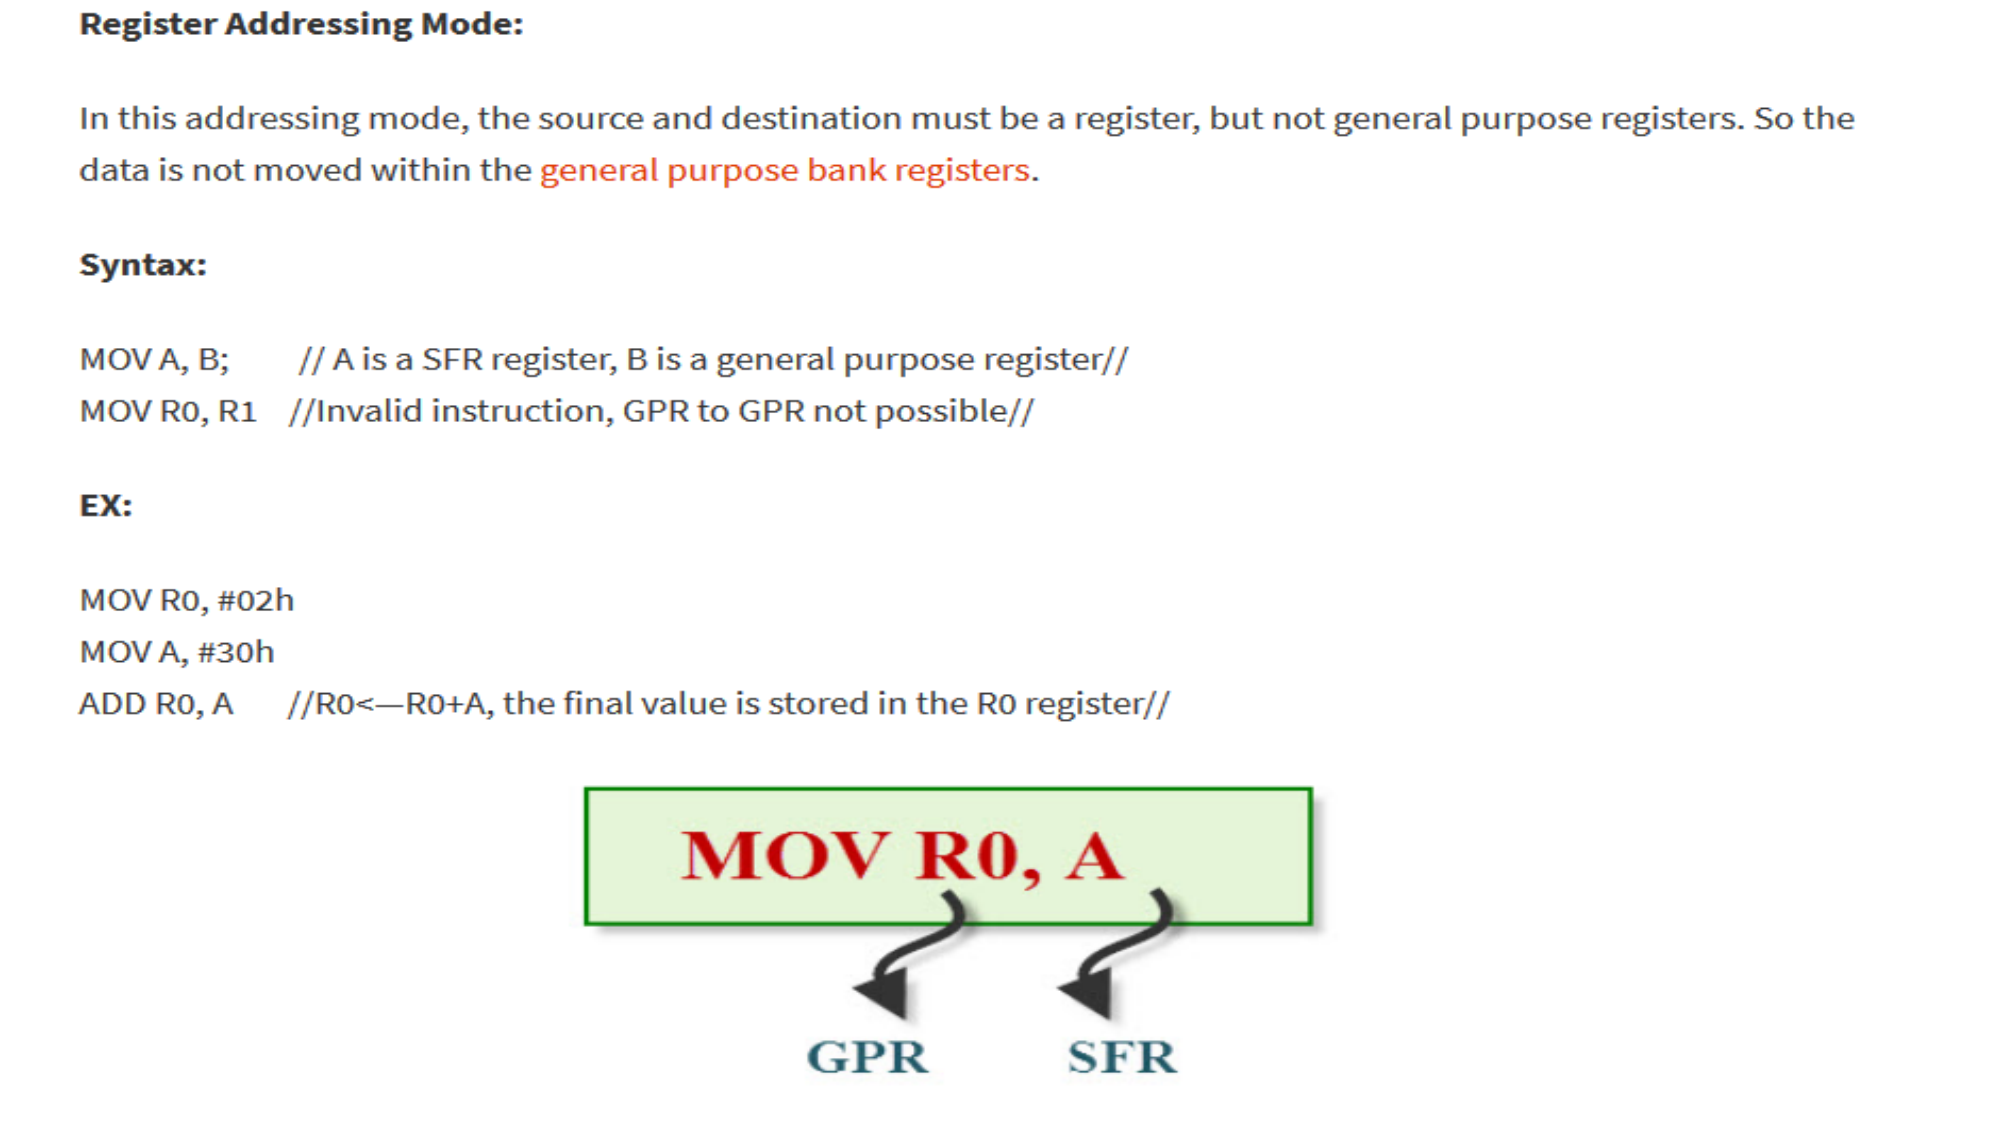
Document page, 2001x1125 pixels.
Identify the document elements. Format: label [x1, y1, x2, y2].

list [20, 0, 1942, 1099]
